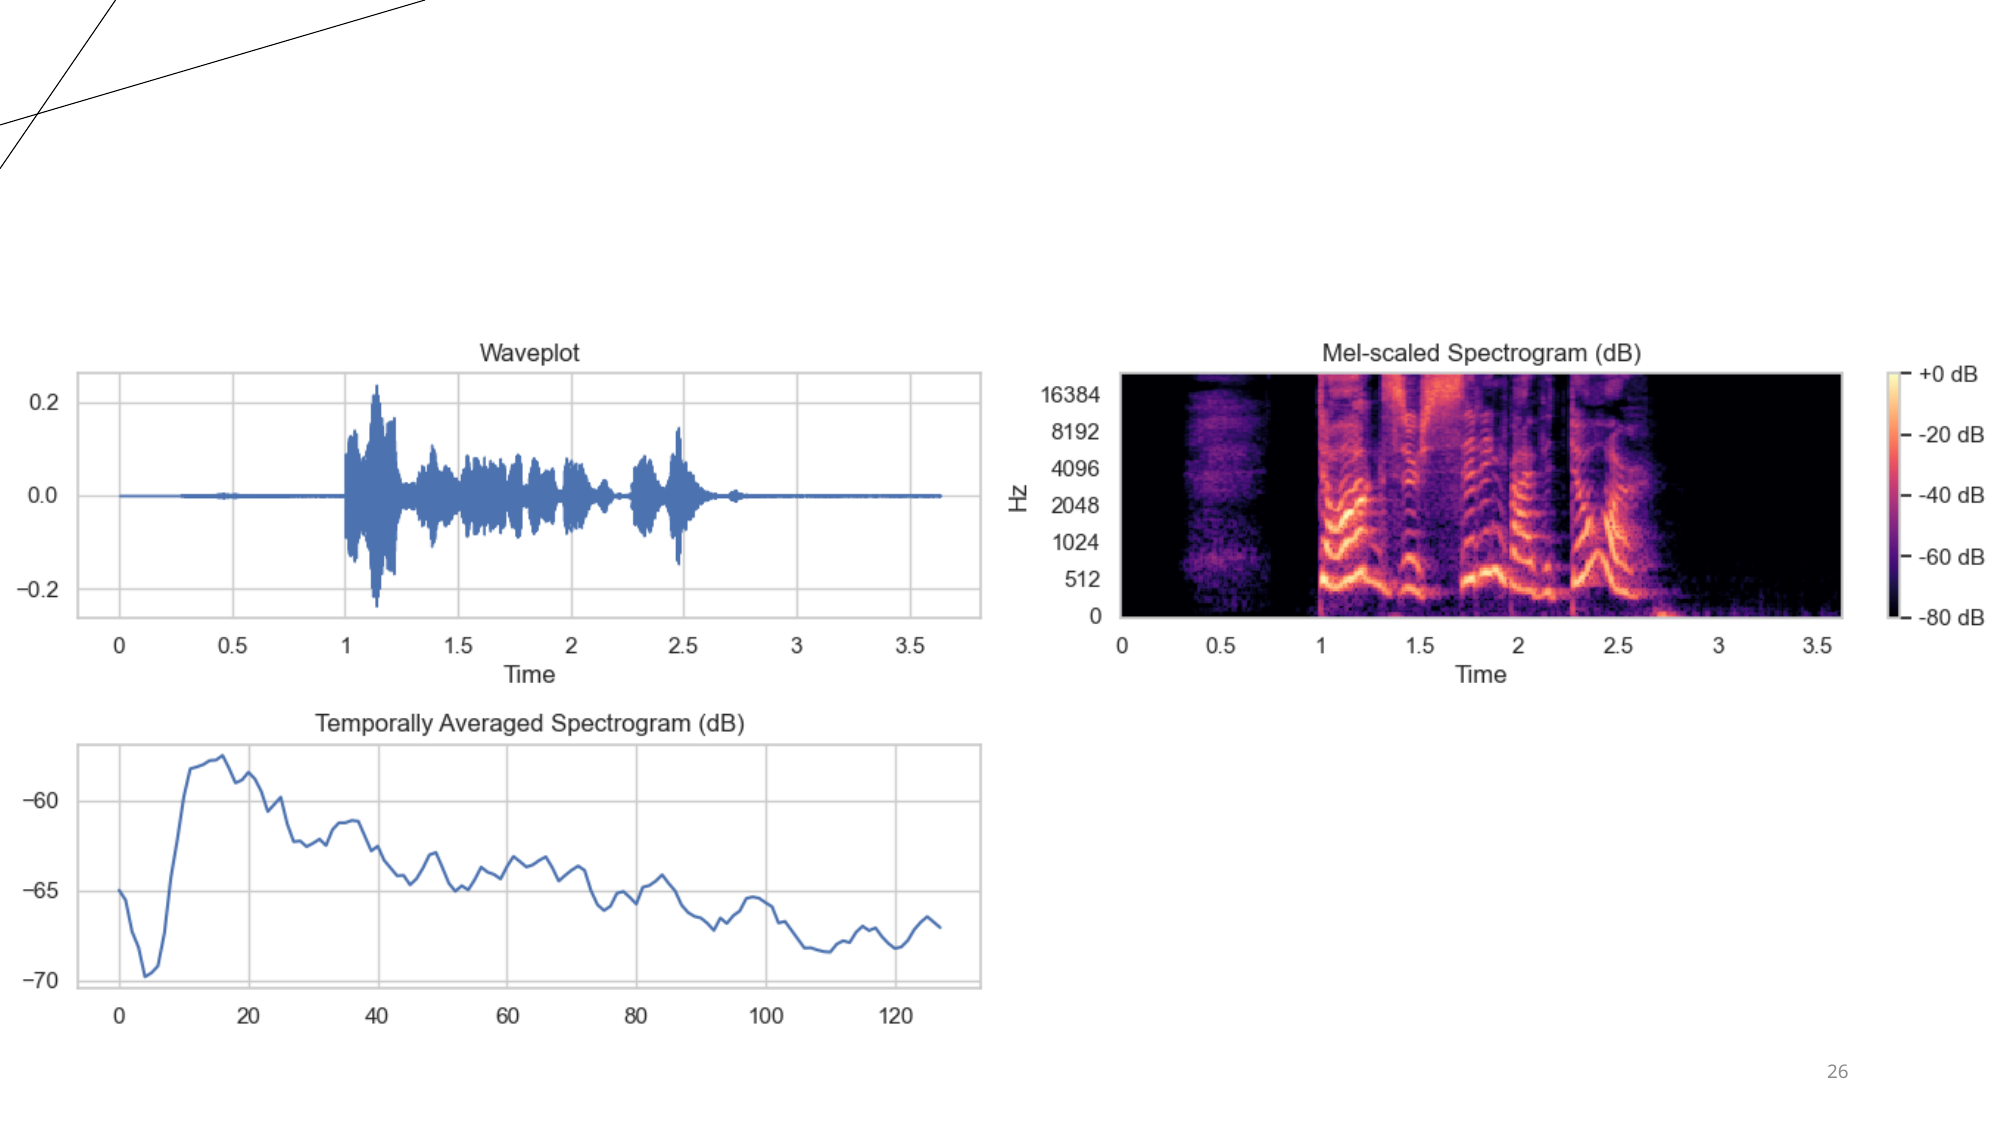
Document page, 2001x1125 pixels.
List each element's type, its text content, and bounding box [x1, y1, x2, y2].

slide_number 26 [1701, 1043, 1864, 1103]
picture [0, 329, 2000, 1043]
